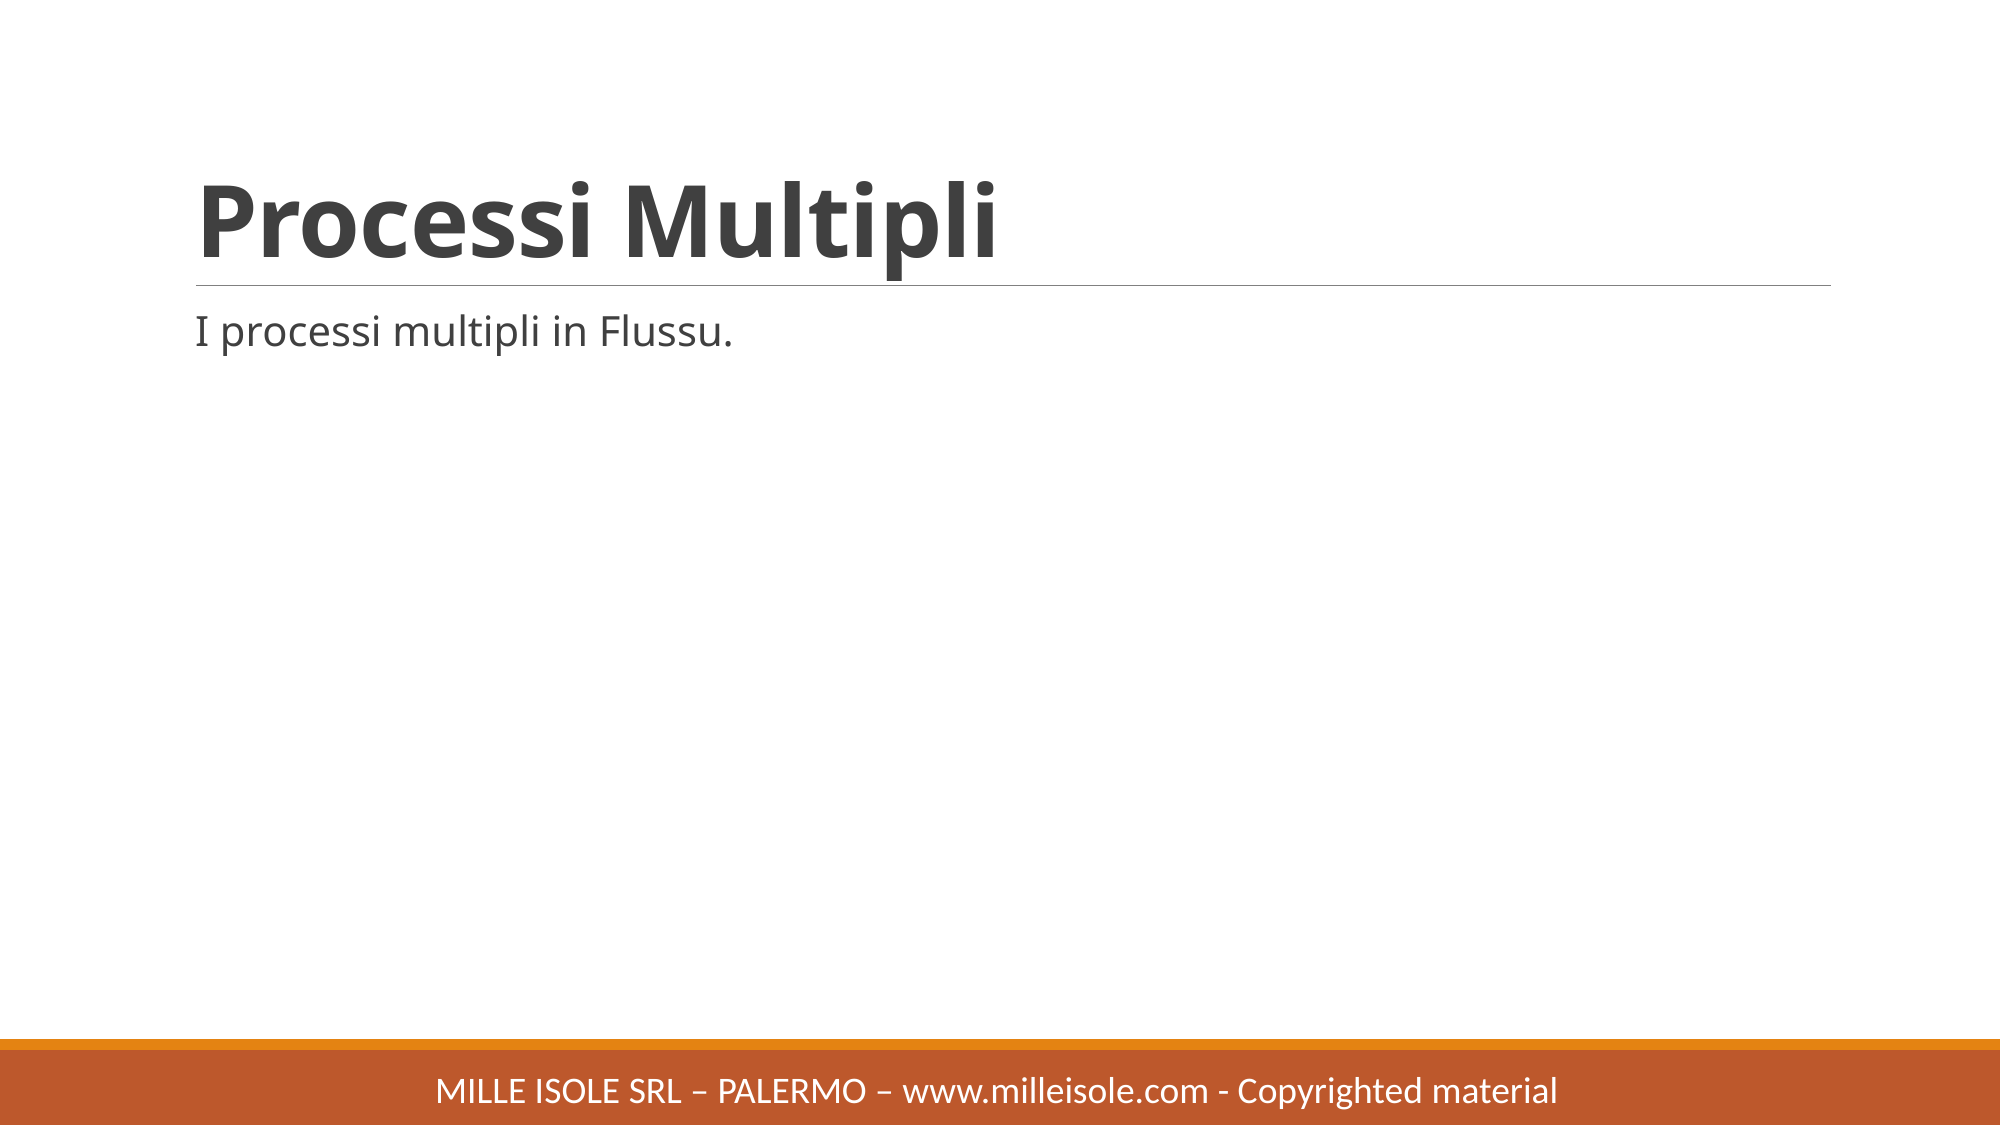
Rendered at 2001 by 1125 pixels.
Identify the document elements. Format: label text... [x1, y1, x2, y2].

title Processi Multipli [180, 47, 1830, 285]
list I processi multipli in Flussu. [180, 302, 1830, 963]
